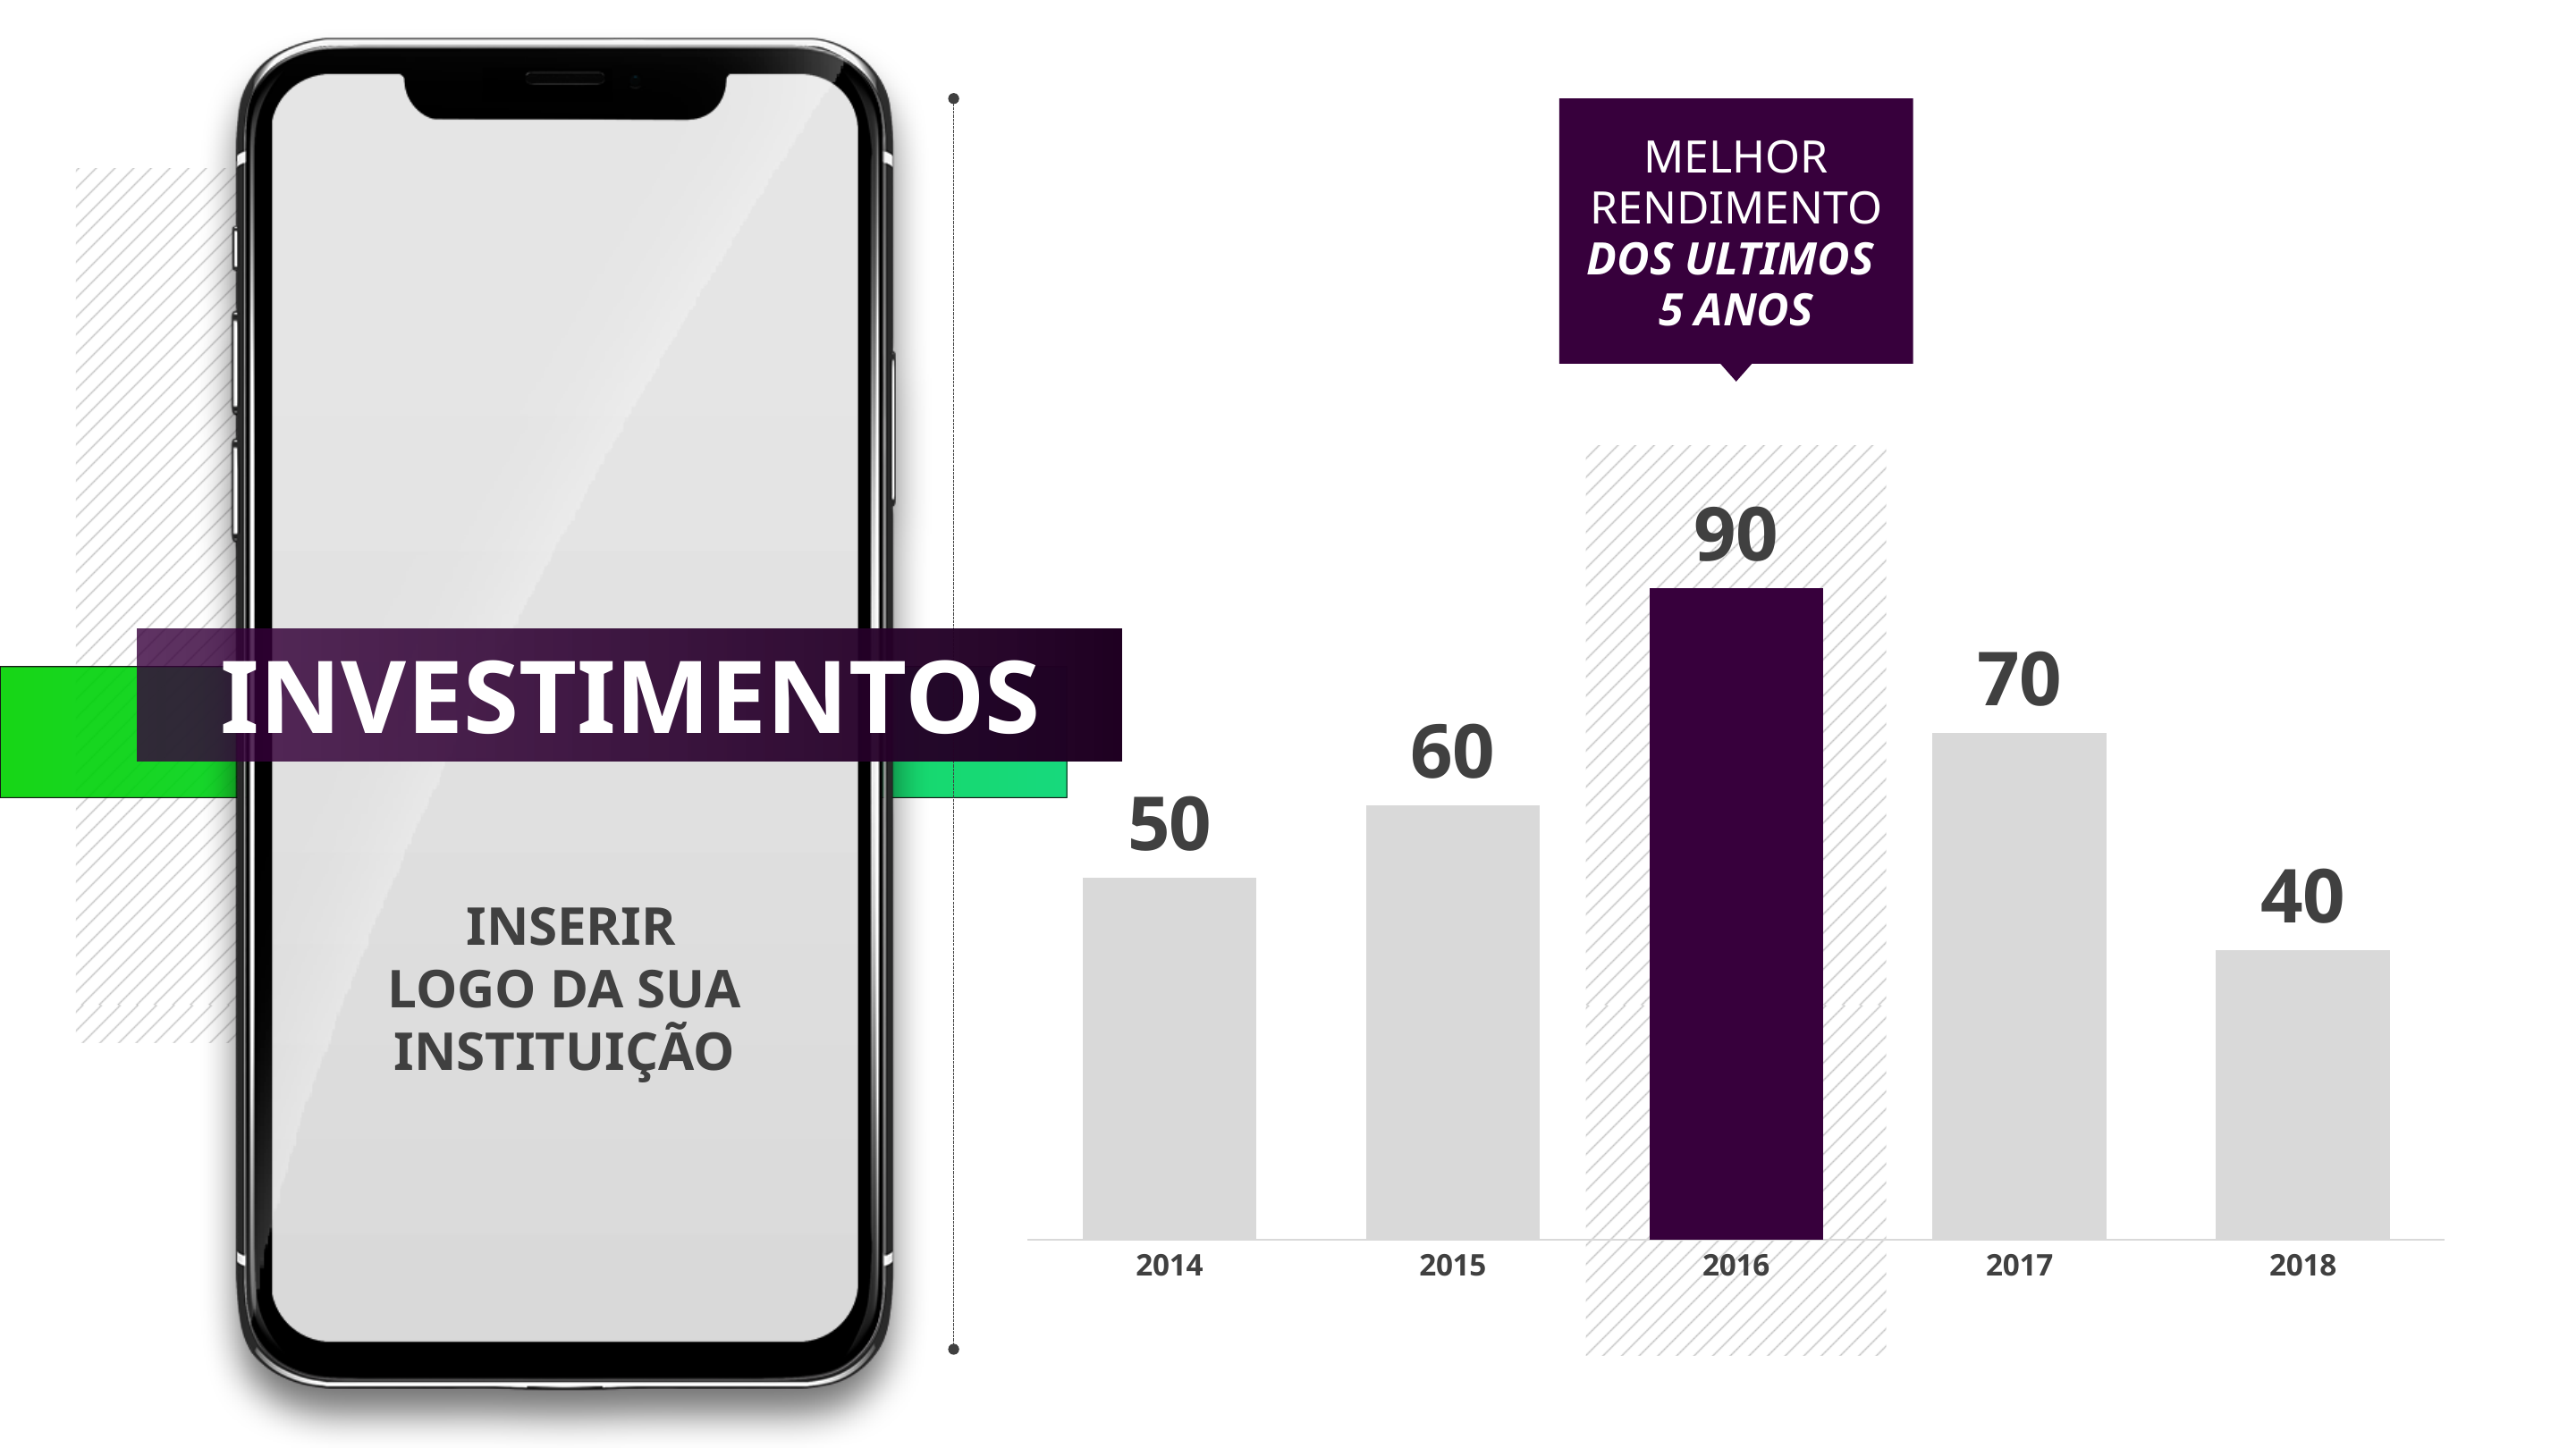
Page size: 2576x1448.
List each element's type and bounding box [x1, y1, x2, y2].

picture [1585, 1350, 1887, 1356]
text_box [1542, 98, 1930, 382]
text_box [137, 625, 1122, 762]
chart [996, 369, 2476, 1350]
picture [0, 0, 1068, 1448]
